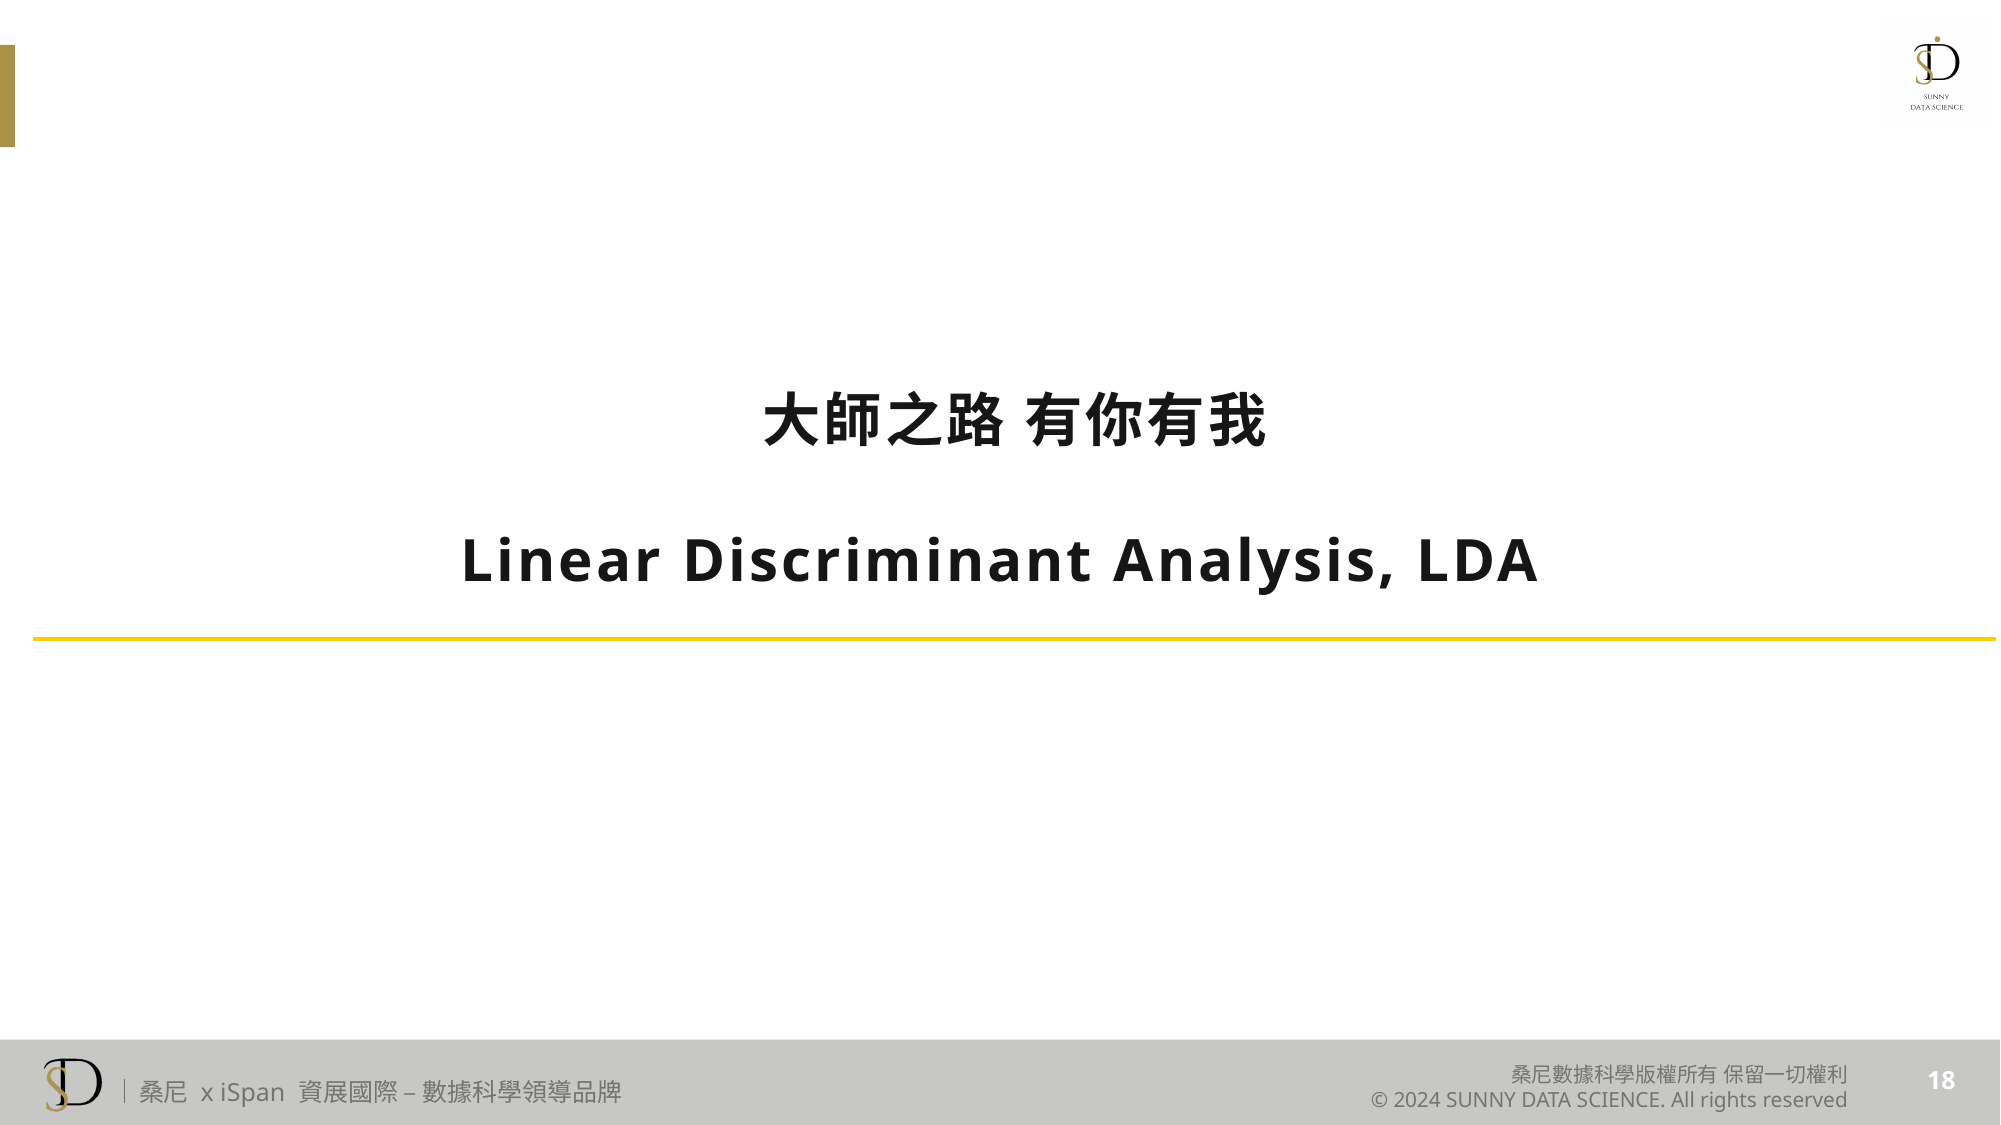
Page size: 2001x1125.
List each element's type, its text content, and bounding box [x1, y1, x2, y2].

picture [0, 1020, 145, 1125]
title 大師之路 有你有我 [78, 359, 1951, 486]
text_box Linear Discriminant Analysis, LDA [0, 467, 2000, 658]
picture [1880, 14, 1993, 127]
